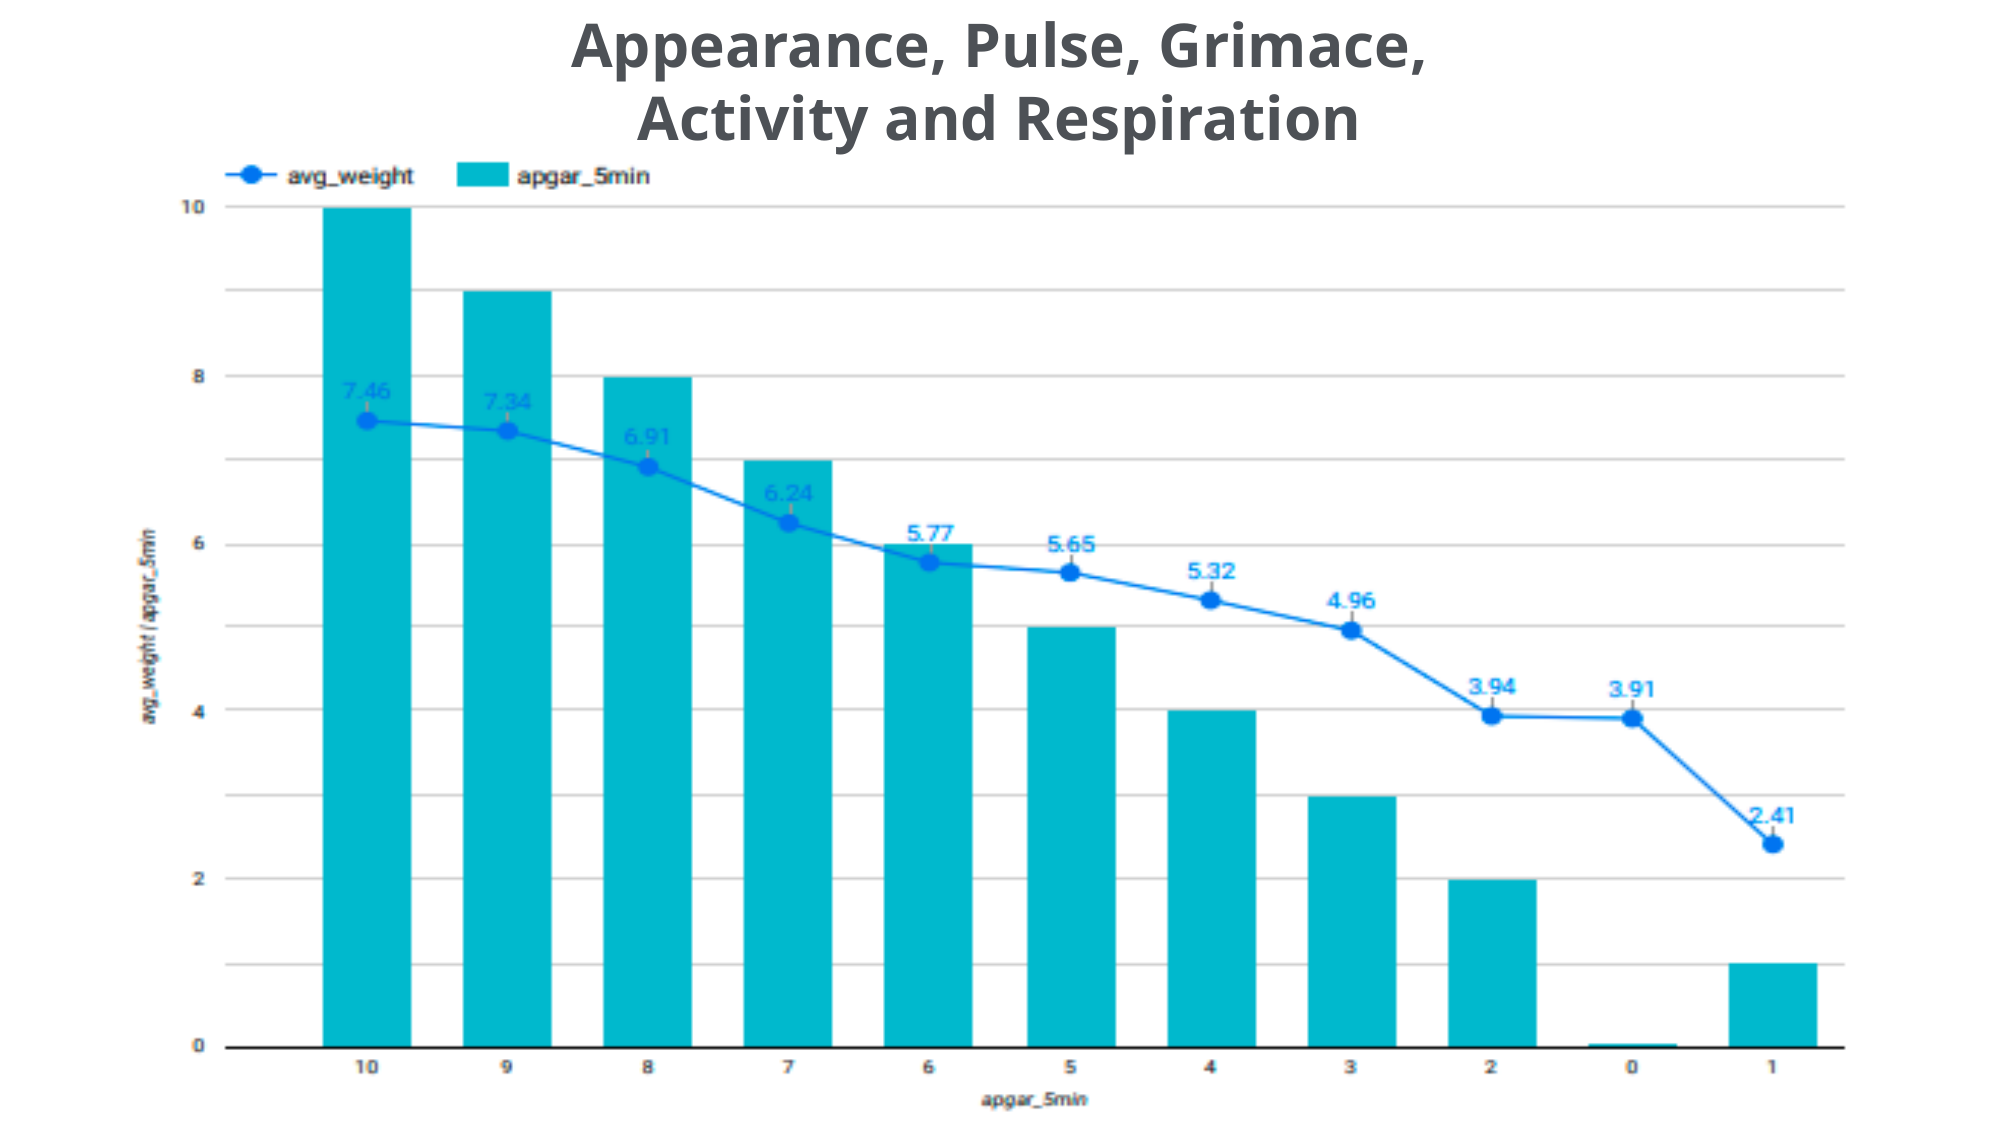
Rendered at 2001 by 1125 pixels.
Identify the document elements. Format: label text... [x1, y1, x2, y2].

text_box Appearance, Pulse, Grimace, Activity and Respiration [465, 0, 1535, 104]
picture [86, 104, 1922, 1125]
